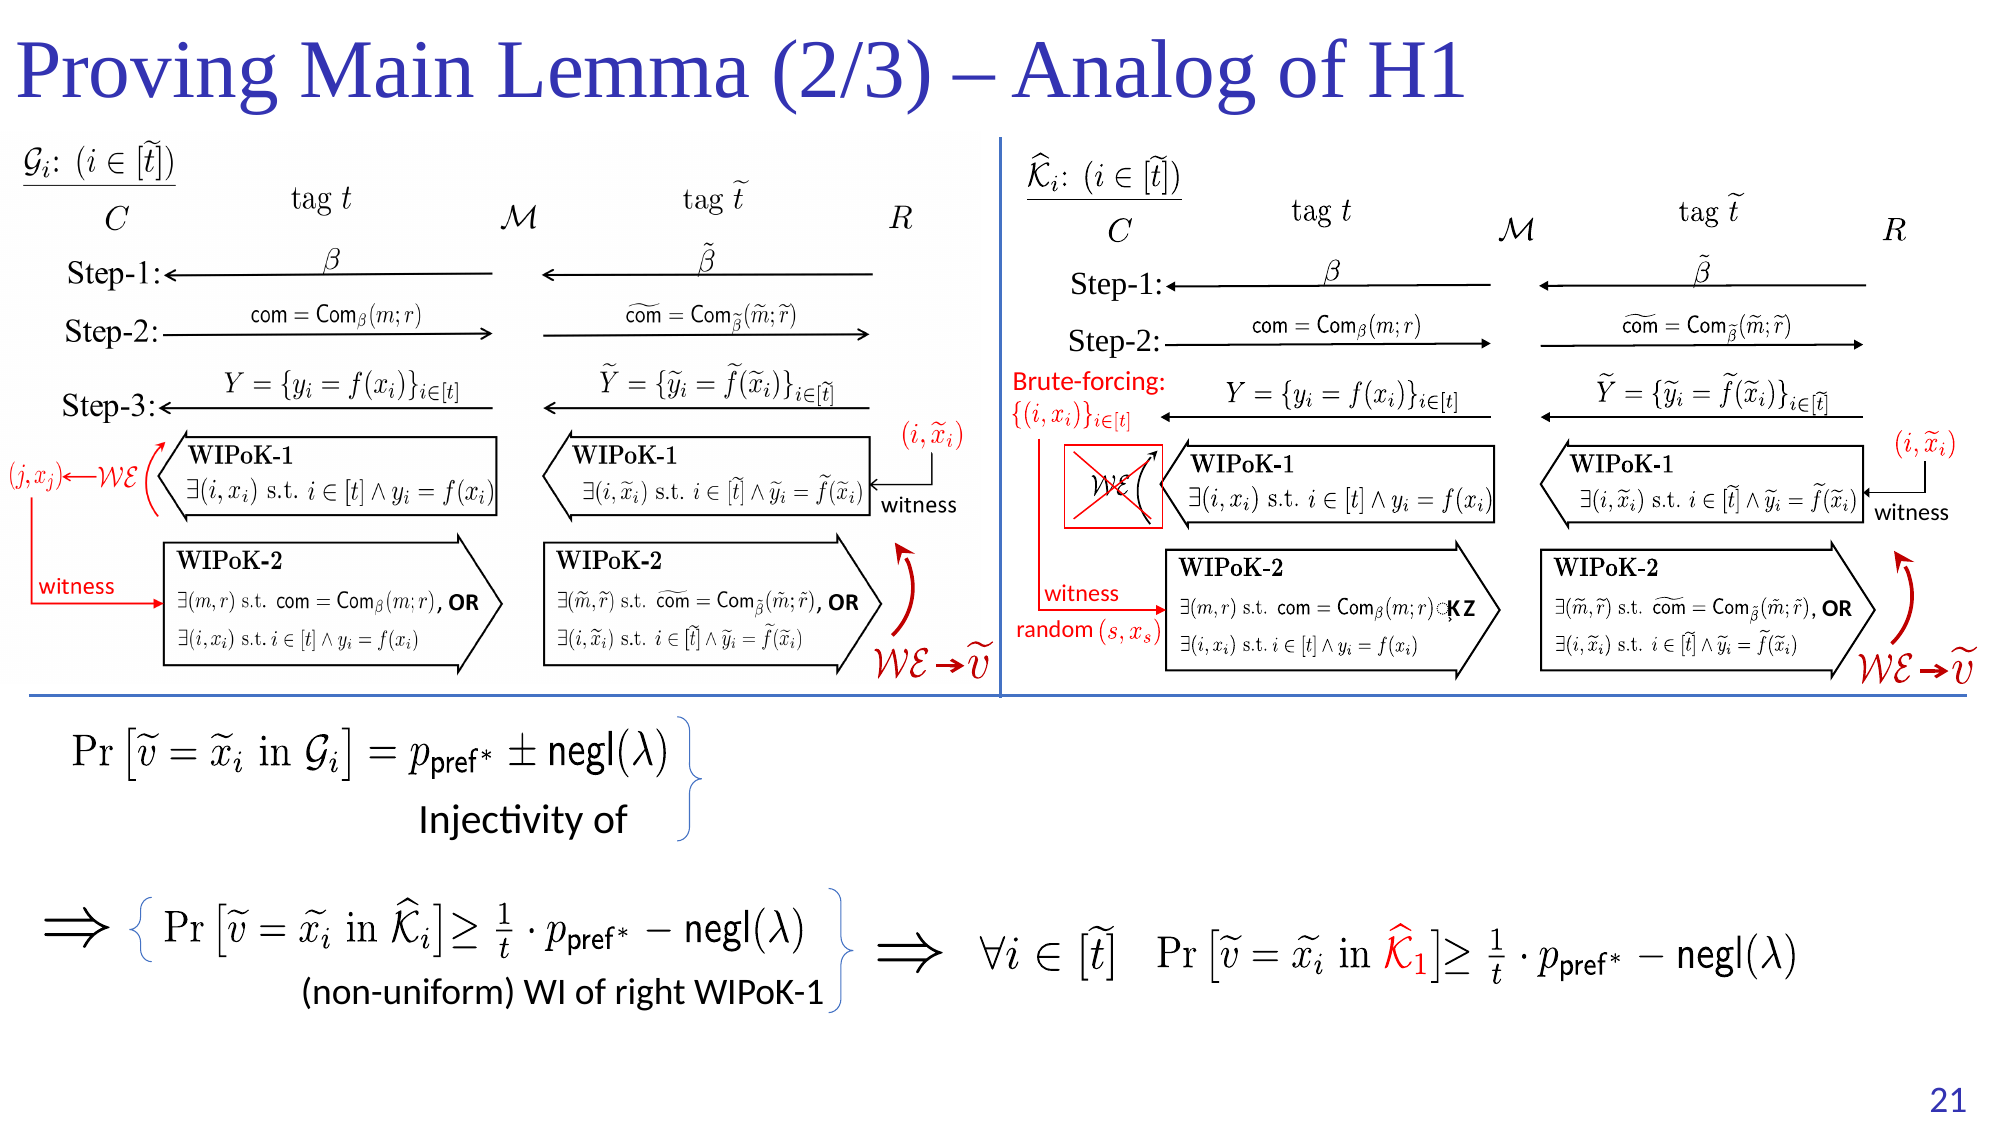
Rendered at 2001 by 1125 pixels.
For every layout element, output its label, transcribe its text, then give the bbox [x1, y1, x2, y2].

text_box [979, 925, 1114, 981]
text_box [828, 887, 854, 1014]
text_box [1444, 928, 1795, 985]
title Proving Main Lemma (2/3) – Analog of H1 [0, 0, 1725, 142]
text_box [677, 716, 702, 842]
picture [0, 131, 981, 684]
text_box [369, 728, 666, 779]
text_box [1858, 652, 1913, 684]
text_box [1951, 646, 1978, 685]
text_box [874, 647, 929, 679]
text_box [72, 727, 350, 781]
text_box [877, 932, 943, 974]
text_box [452, 902, 803, 959]
picture [1004, 144, 1974, 690]
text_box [967, 641, 994, 679]
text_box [1157, 922, 1439, 983]
text_box (non-uniform) WI of right WIPoK-1 [286, 959, 845, 1019]
text_box [44, 906, 110, 948]
text_box [129, 896, 152, 963]
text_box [164, 897, 441, 958]
